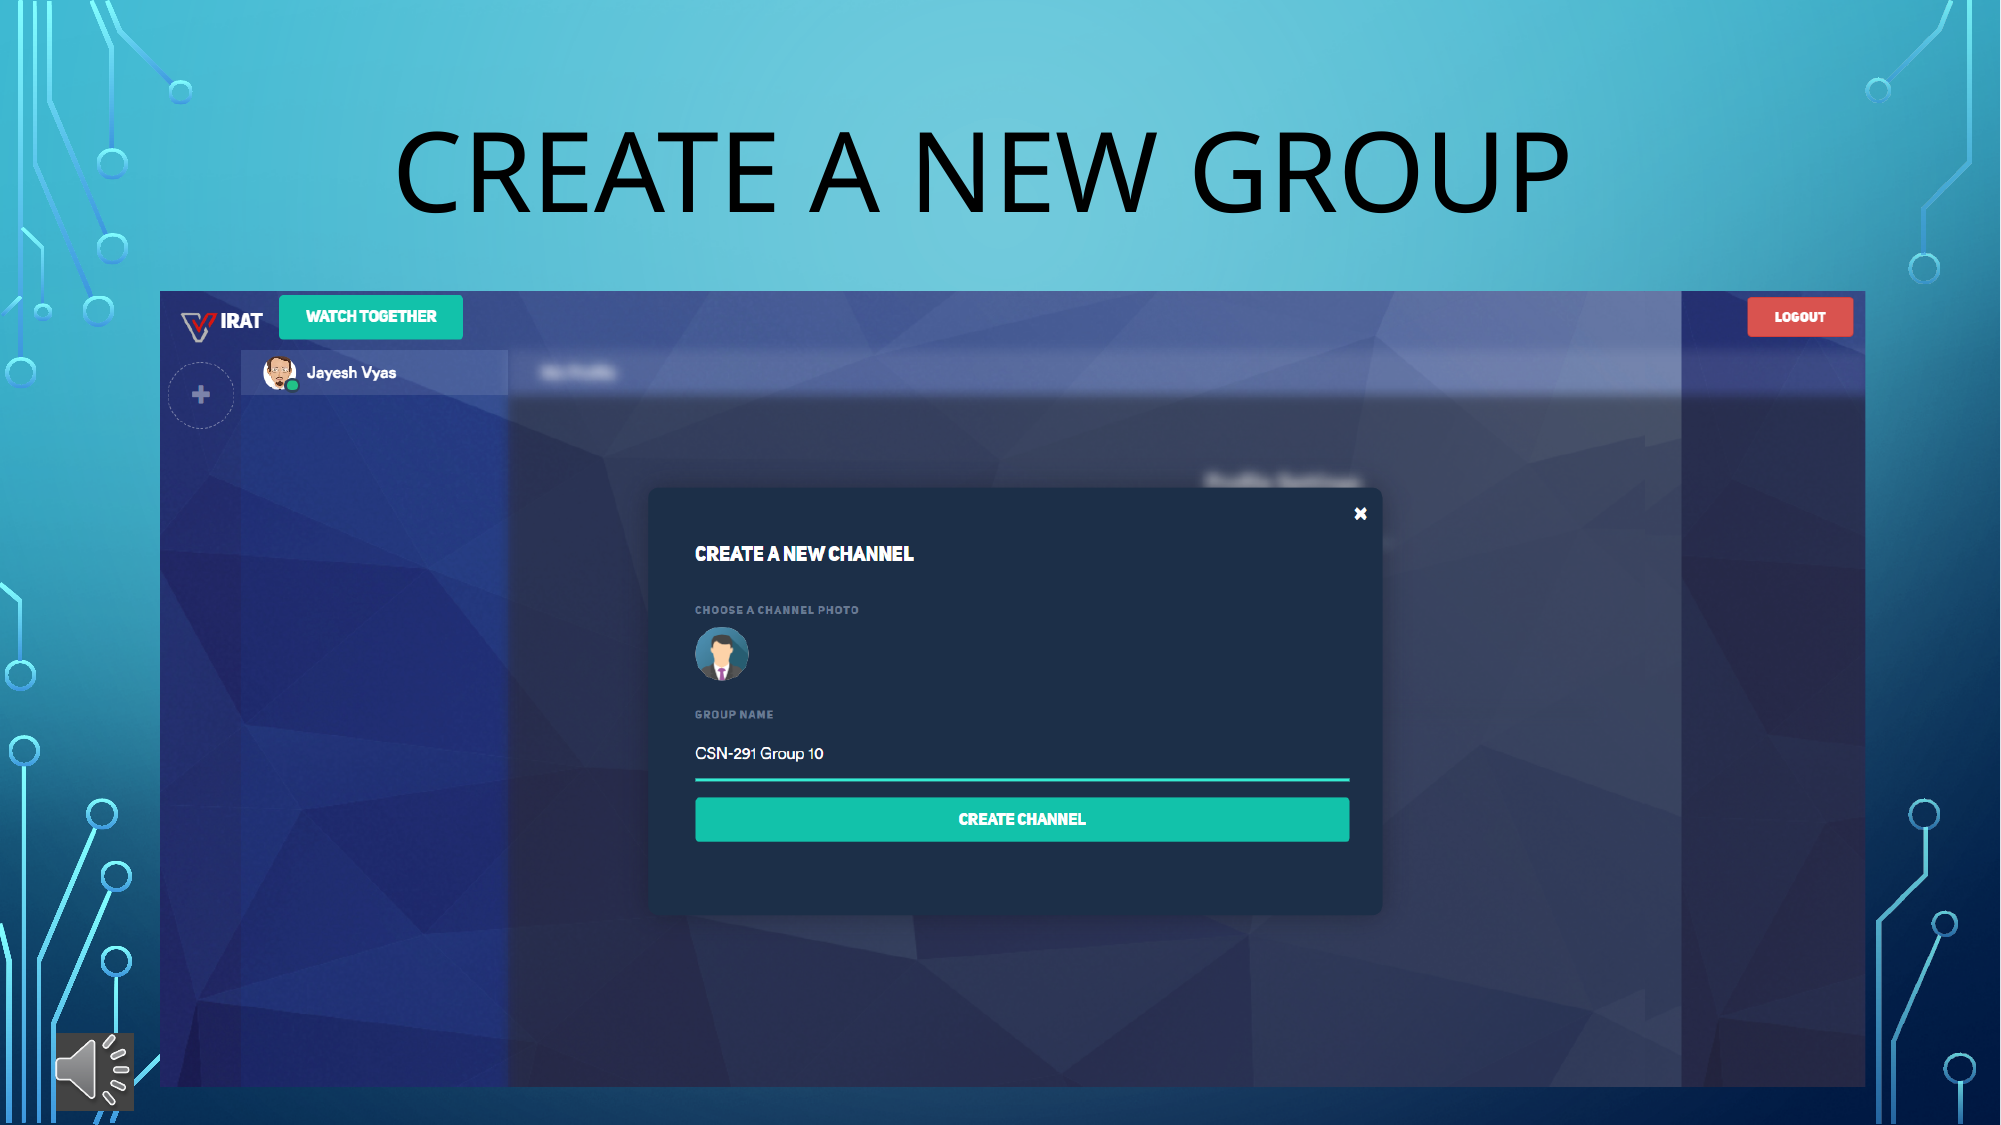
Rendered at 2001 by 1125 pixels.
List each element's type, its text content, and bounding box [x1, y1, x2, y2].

picture [54, 1031, 135, 1113]
picture [155, 291, 1866, 1087]
list Create a new group [90, 67, 1878, 244]
